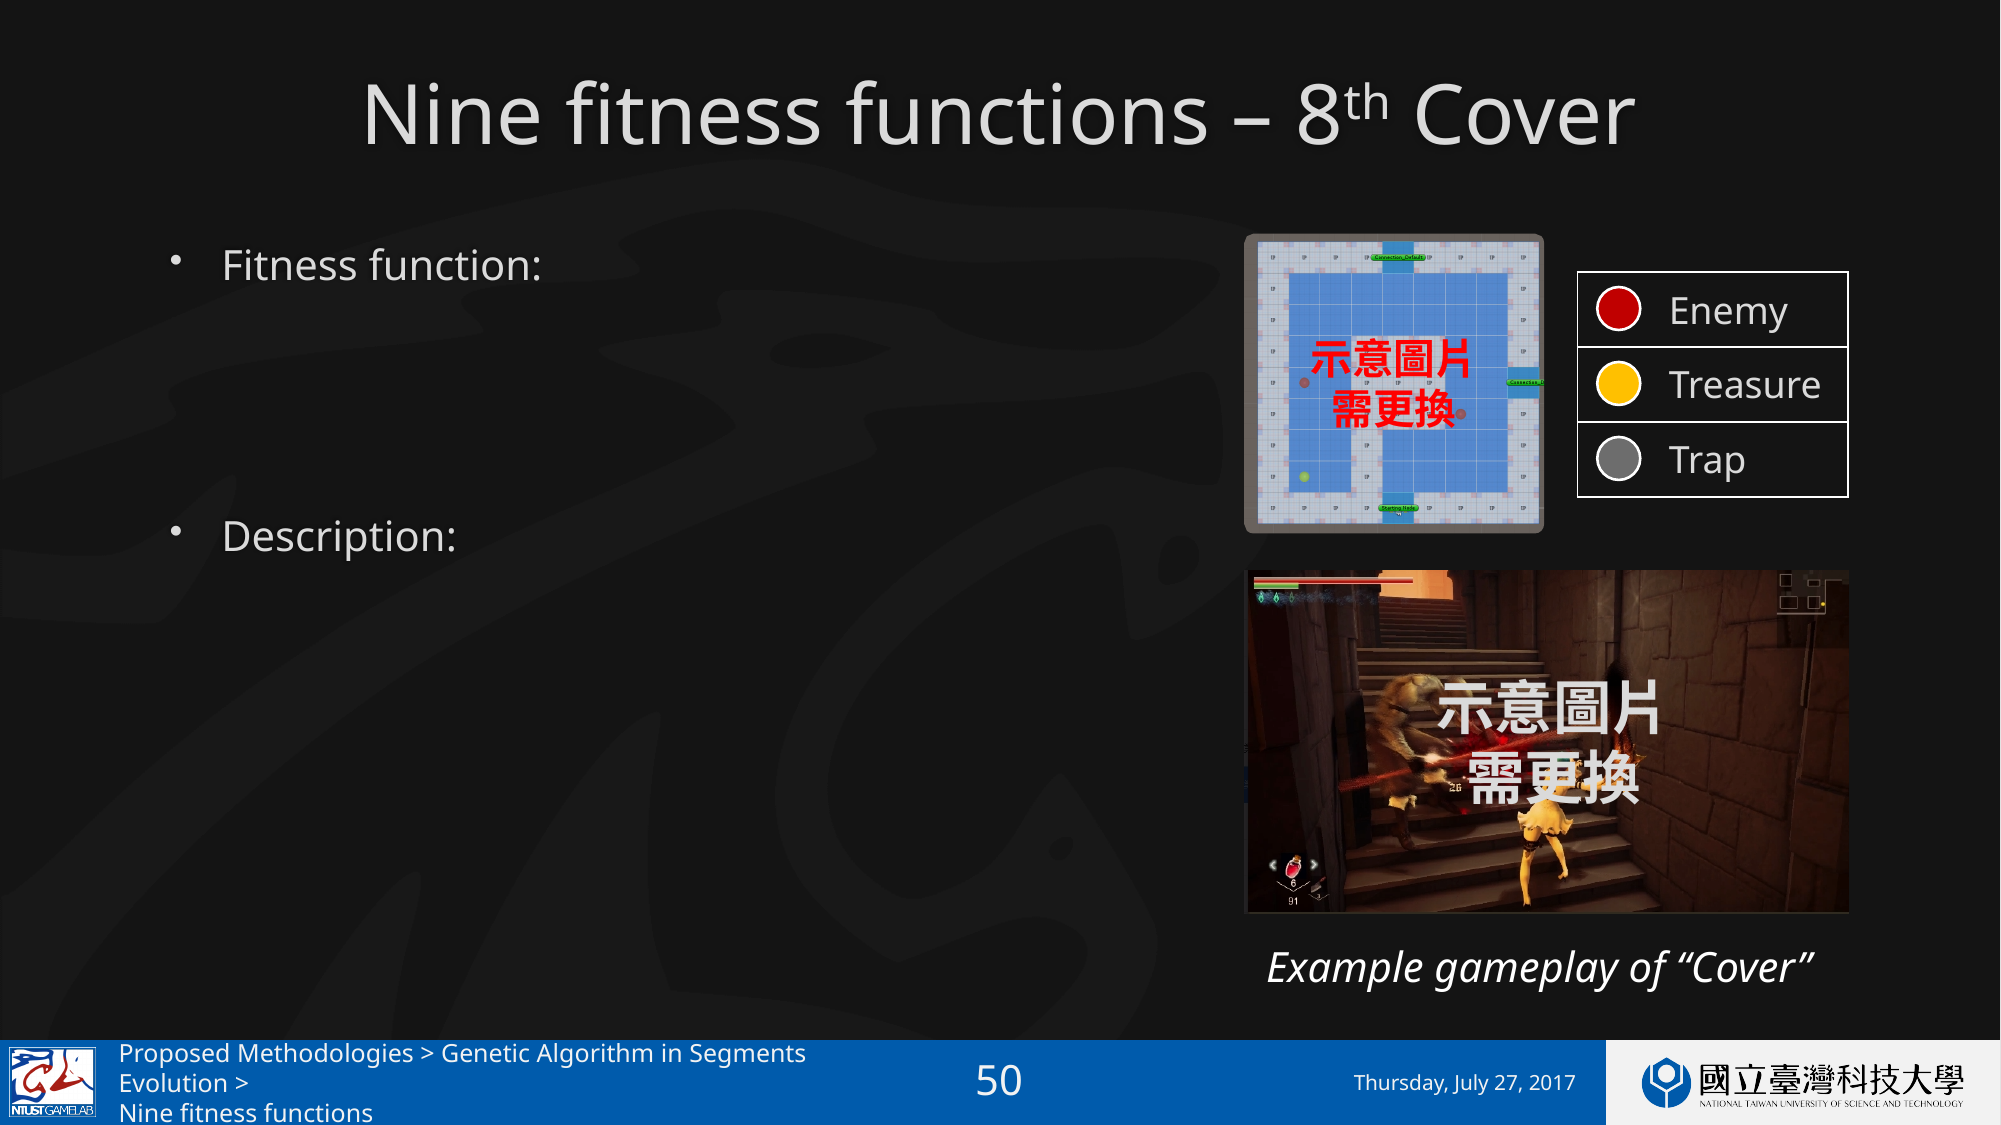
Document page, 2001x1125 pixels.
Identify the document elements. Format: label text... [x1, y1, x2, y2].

text_box Example gameplay of “Cover” [1181, 933, 1897, 999]
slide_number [1081, 1052, 1591, 1113]
slide_number 50 [937, 1052, 1061, 1113]
picture [9, 1047, 96, 1117]
title Nine fitness functions – 8th Cover [149, 44, 1849, 179]
table_header Enemy [1654, 273, 1847, 346]
picture [0, 0, 2000, 1125]
table_cell Treasure [1654, 348, 1847, 421]
text_box [1595, 435, 1642, 482]
text_box [1595, 360, 1642, 407]
footer Proposed Methodologies > Genetic Algorithm in Segments Evolution > Nine fitness functions [103, 1052, 918, 1113]
table_cell [1578, 423, 1654, 496]
text_box [1595, 285, 1642, 332]
list Fitness function: Description: [149, 231, 1200, 975]
table_header [1578, 273, 1654, 346]
table_cell [1578, 348, 1654, 421]
table_cell Trap [1654, 423, 1847, 496]
